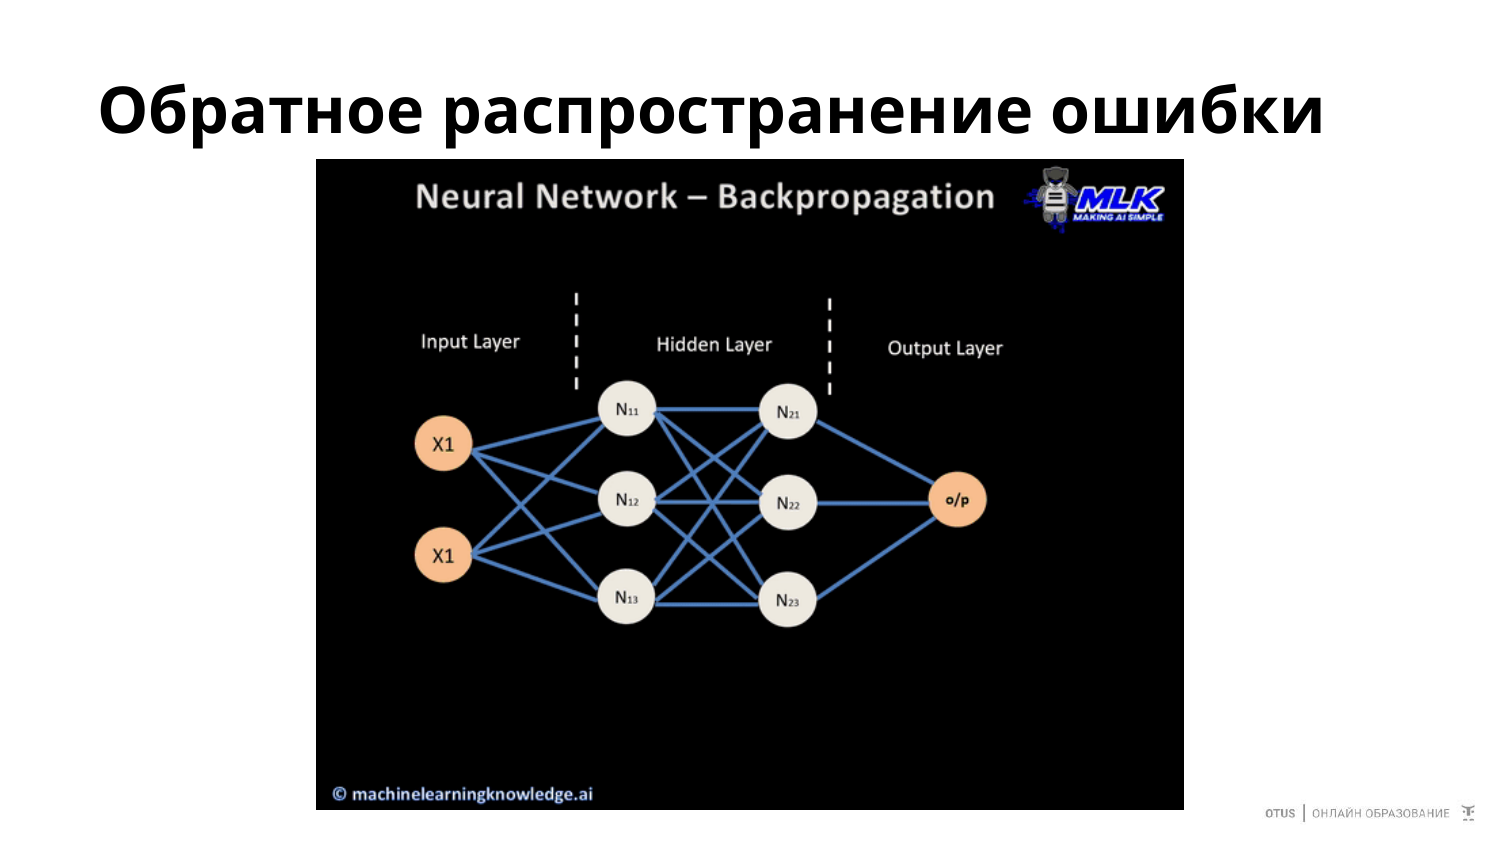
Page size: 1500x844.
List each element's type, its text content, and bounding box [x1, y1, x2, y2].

picture [1262, 799, 1475, 825]
picture [316, 159, 1184, 810]
title Обратное распространение ошибки [82, 54, 1480, 234]
